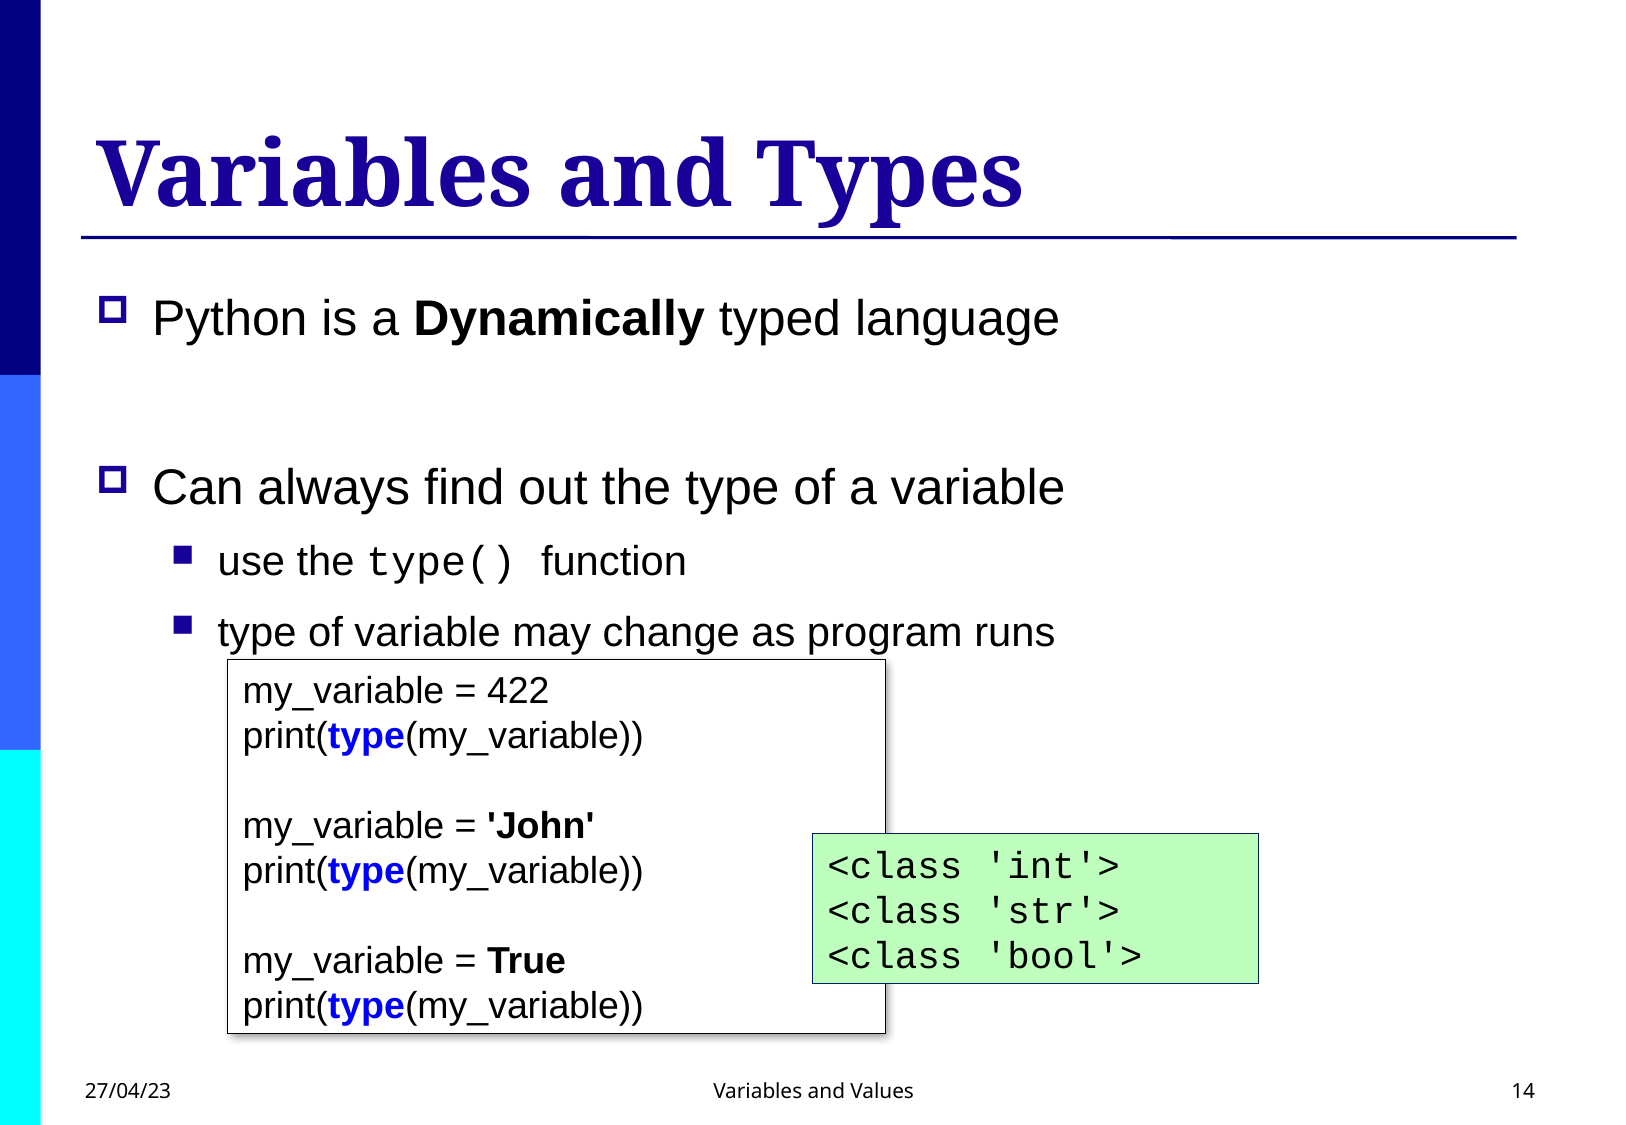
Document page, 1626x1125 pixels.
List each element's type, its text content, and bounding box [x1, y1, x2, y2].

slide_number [70, 1070, 450, 1125]
text_box my_variable = 422 print(type(my_variable)) my_variable = 'John' print(type(my_variable)) my_variable = True print(type(my_variable)) [227, 659, 886, 1034]
slide_number 14 [1170, 1070, 1550, 1125]
footer Variables and Values [556, 1070, 1071, 1125]
list Python is a Dynamically typed language Can always find out the type of a variable use the type() function type of variable may change as program runs [81, 262, 1544, 1006]
title Variables and Types [81, 45, 1544, 233]
text_box <class 'int'> <class 'str'> <class 'bool'> [812, 833, 1259, 984]
